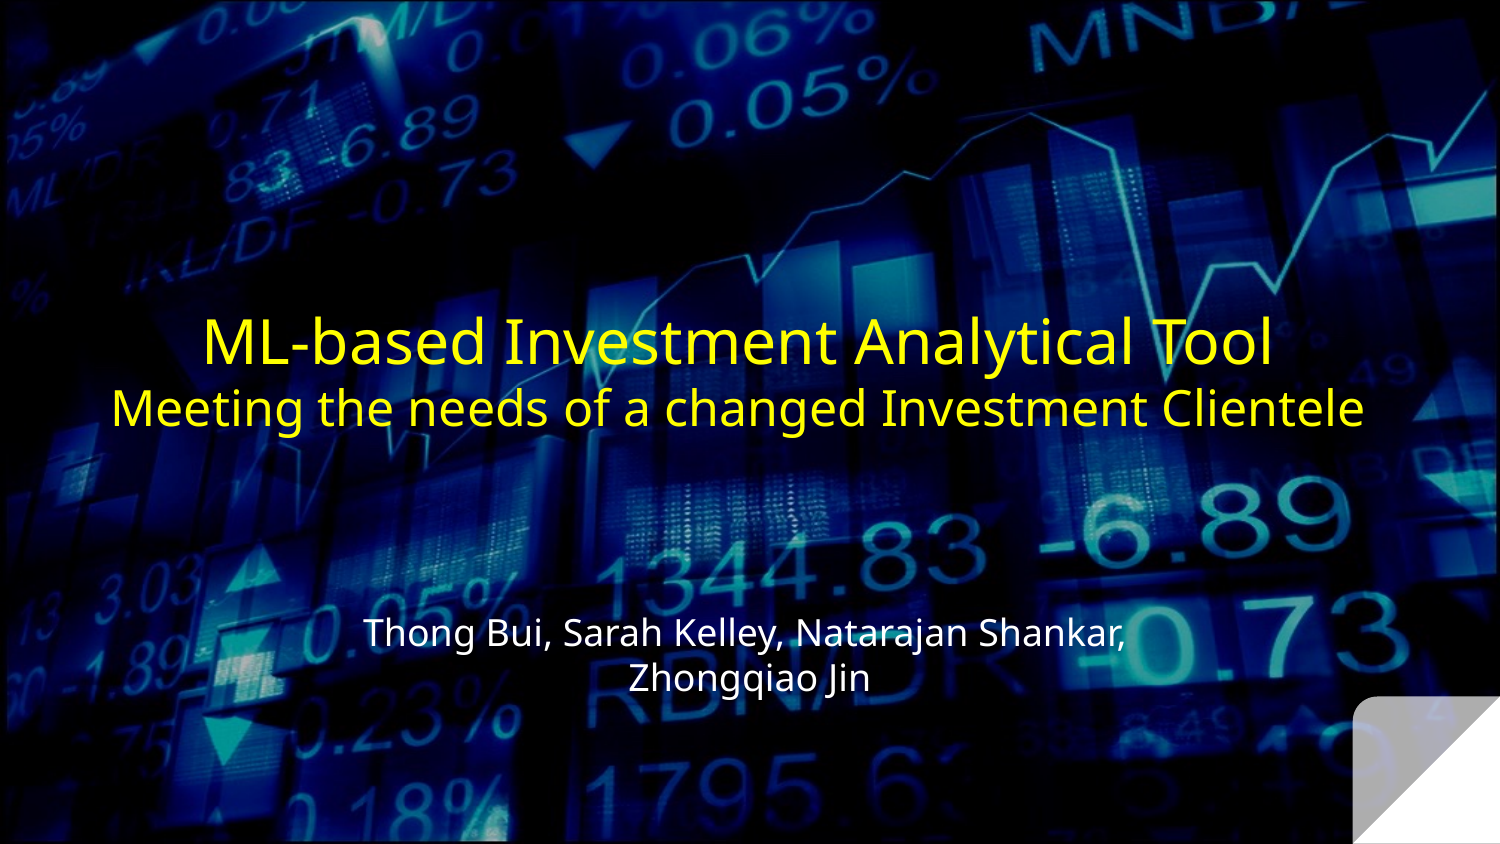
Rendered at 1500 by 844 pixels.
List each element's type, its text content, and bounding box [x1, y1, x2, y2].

picture [0, 0, 1500, 844]
title ML-based Investment Analytical Tool Meeting the needs of a changed Investment Clientele [64, 298, 1413, 452]
text_box Thong Bui, Sarah Kelley, Natarajan Shankar, Zhongqiao Jin [275, 593, 1225, 705]
